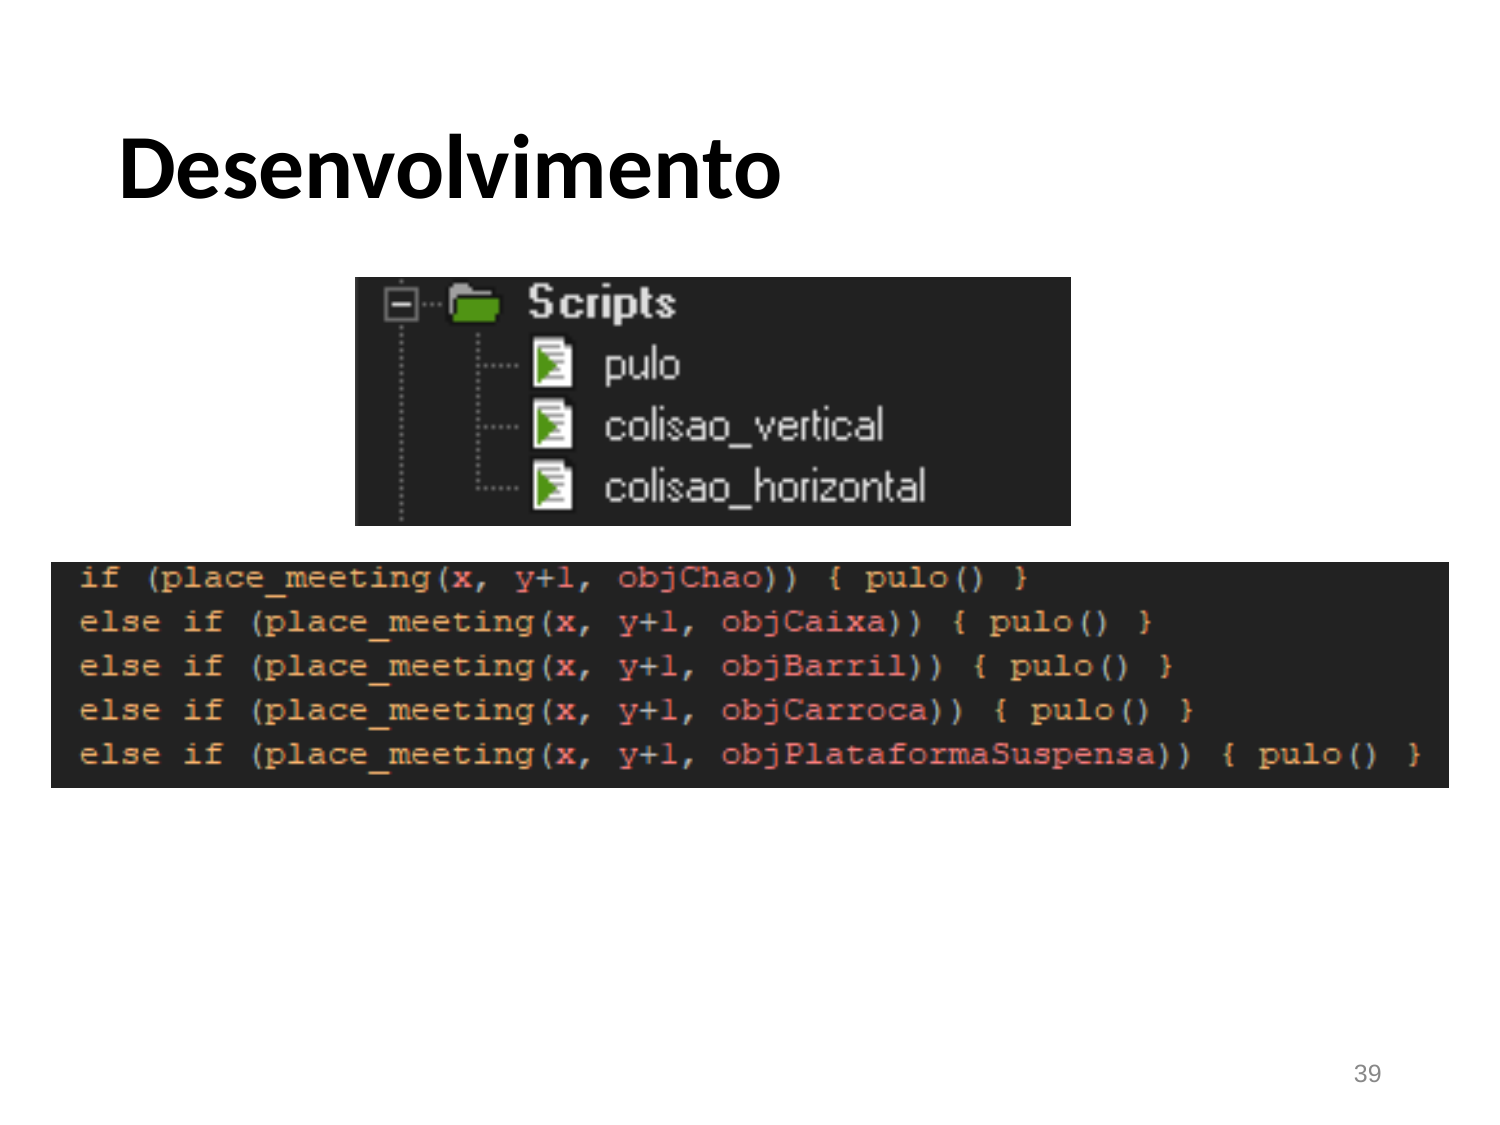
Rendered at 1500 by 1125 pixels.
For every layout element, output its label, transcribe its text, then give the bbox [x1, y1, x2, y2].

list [355, 277, 1071, 527]
slide_number ‹#› [1059, 1042, 1397, 1103]
picture [51, 562, 1449, 788]
title Desenvolvimento [103, 59, 1397, 278]
